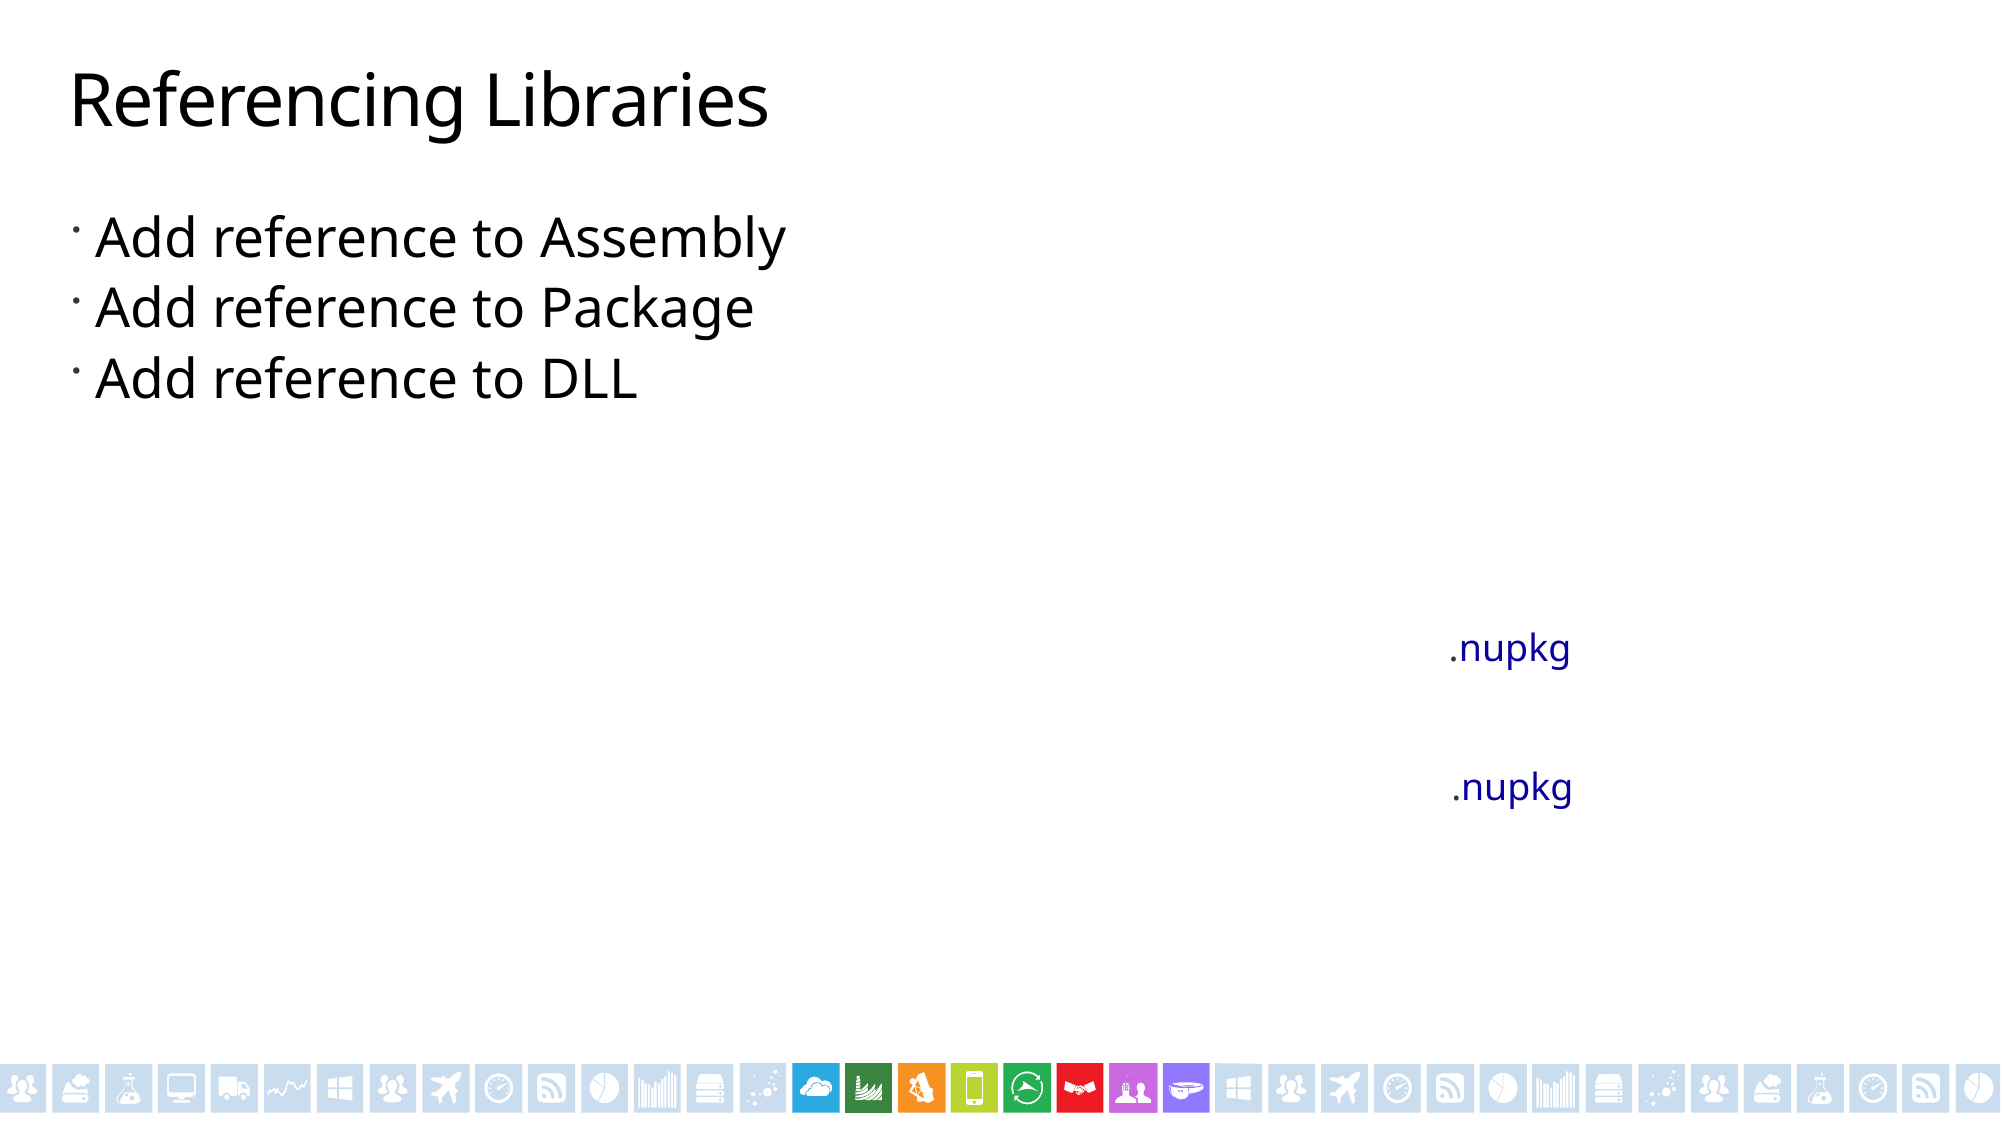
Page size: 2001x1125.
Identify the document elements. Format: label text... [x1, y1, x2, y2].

list Add reference to Assembly Add reference to Package Add reference to DLL [44, 194, 1957, 433]
text_box .nupkg [1434, 616, 1586, 677]
title Referencing Libraries [44, 47, 1957, 194]
text_box .nupkg [1436, 755, 1589, 816]
